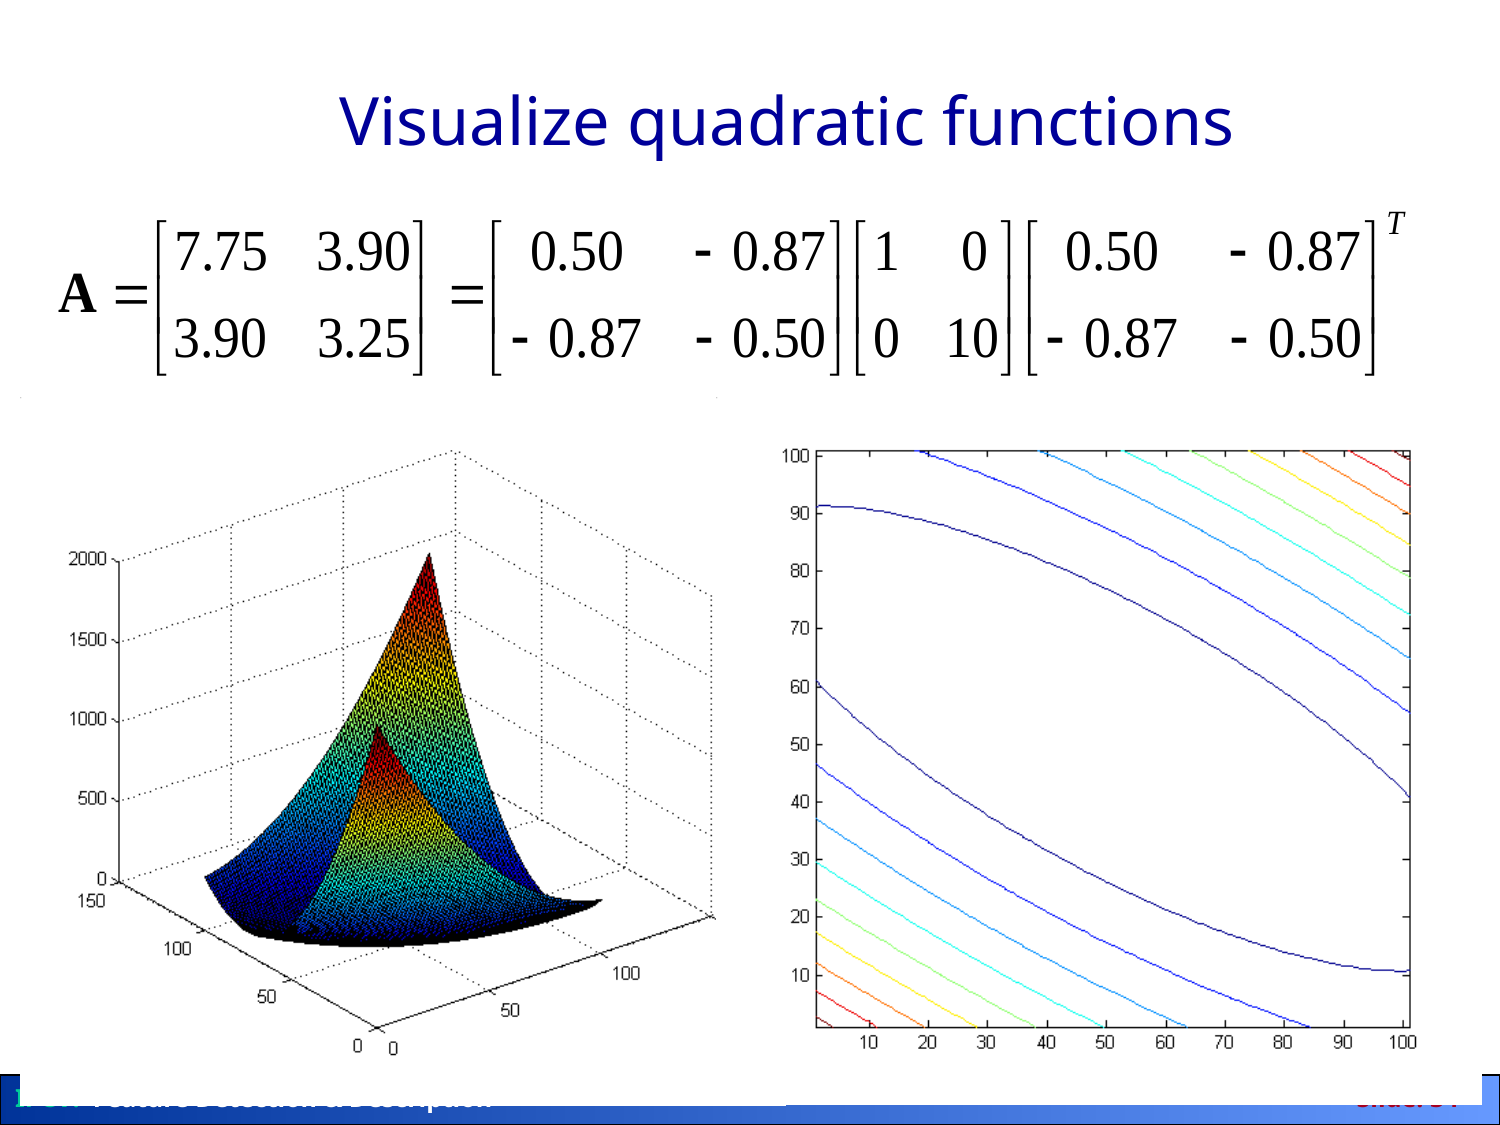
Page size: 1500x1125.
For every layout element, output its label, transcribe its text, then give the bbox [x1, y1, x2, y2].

footer IPCV: Feature Detection & Description Slide: 34 [0, 1074, 1500, 1125]
picture [19, 396, 1482, 1106]
title Visualize quadratic functions [112, 24, 1463, 213]
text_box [48, 196, 1419, 386]
